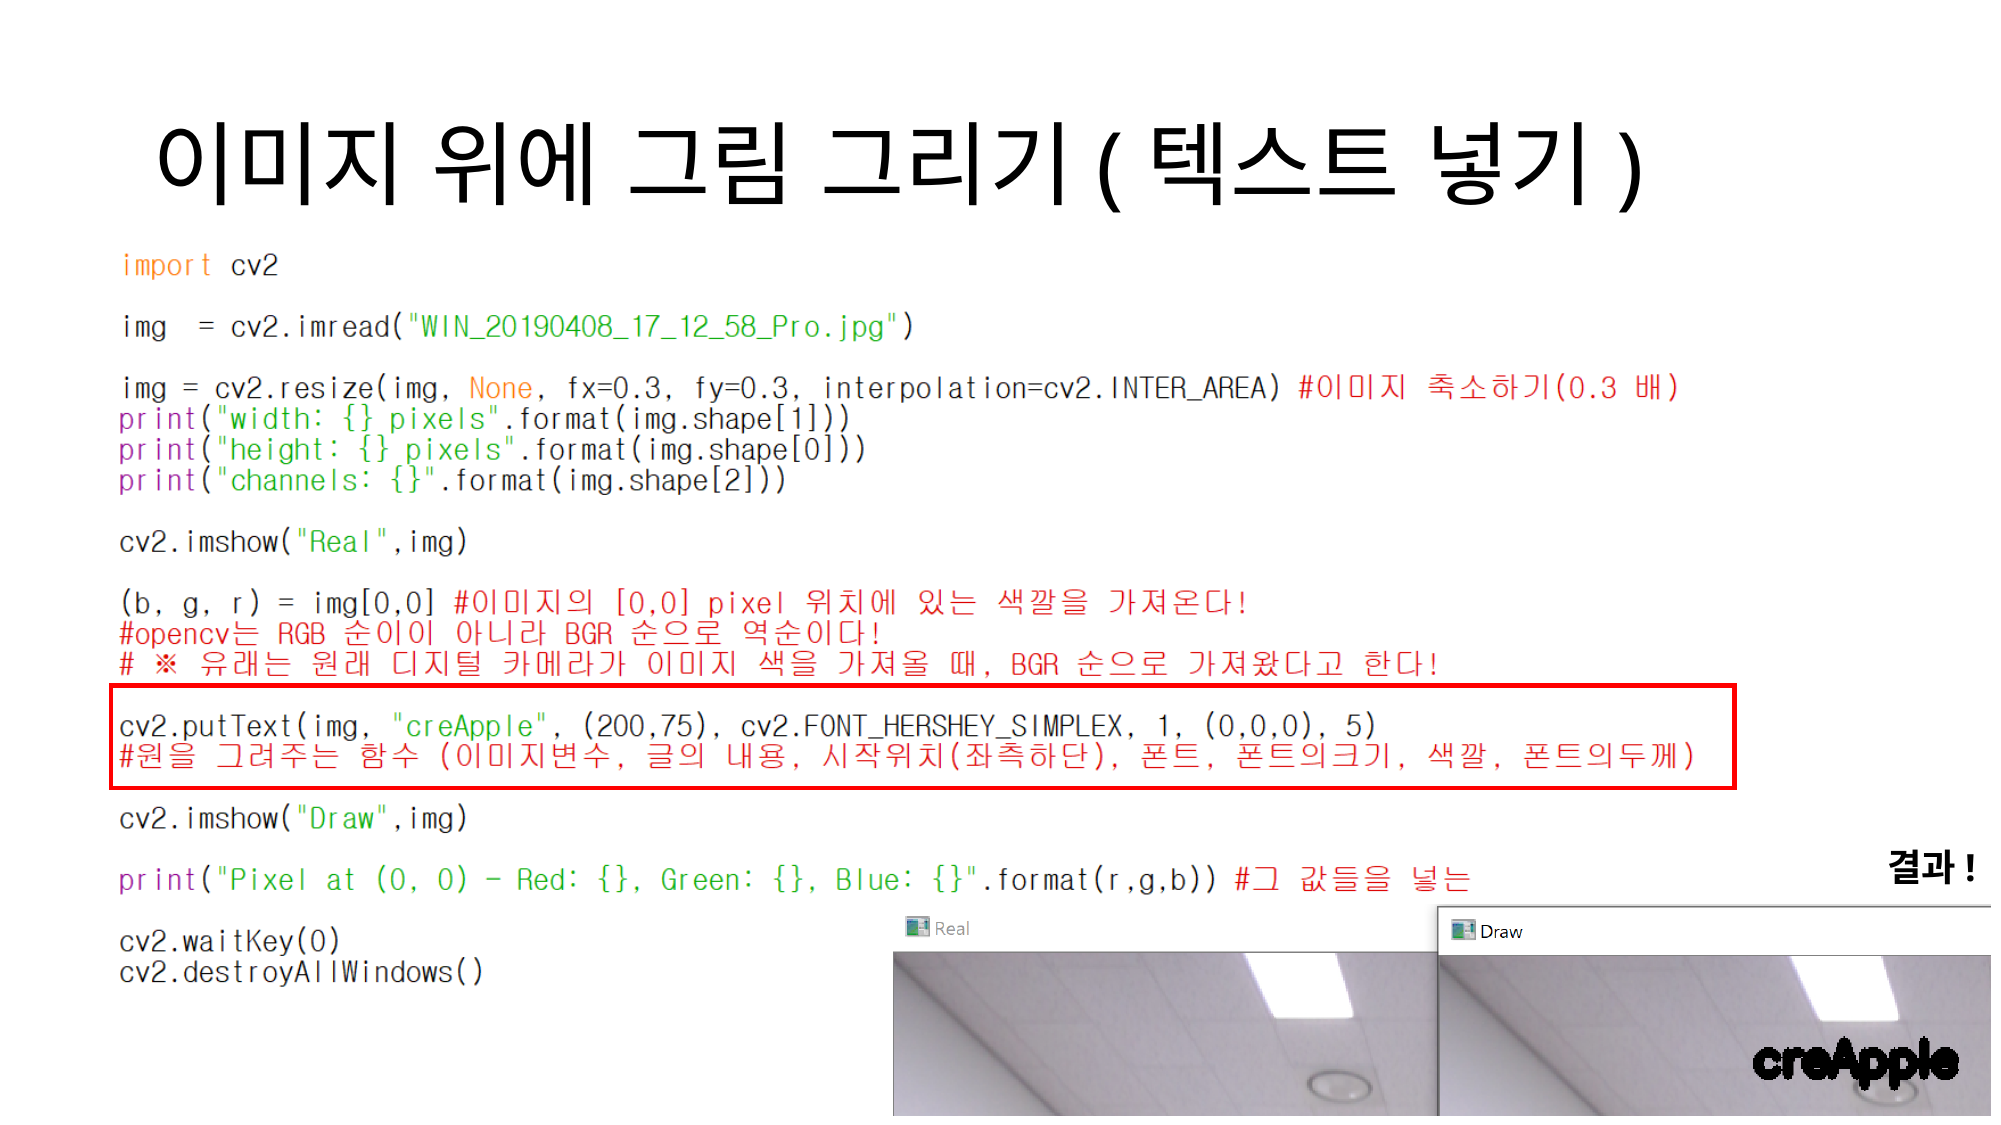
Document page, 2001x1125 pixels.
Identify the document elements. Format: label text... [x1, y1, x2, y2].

text_box 결과! [1872, 836, 1991, 897]
picture [118, 248, 1991, 1116]
title 이미지 위에 그림 그리기(텍스트 넣기) [137, 59, 1863, 278]
text_box [1698, 684, 1736, 789]
text_box [110, 684, 118, 789]
